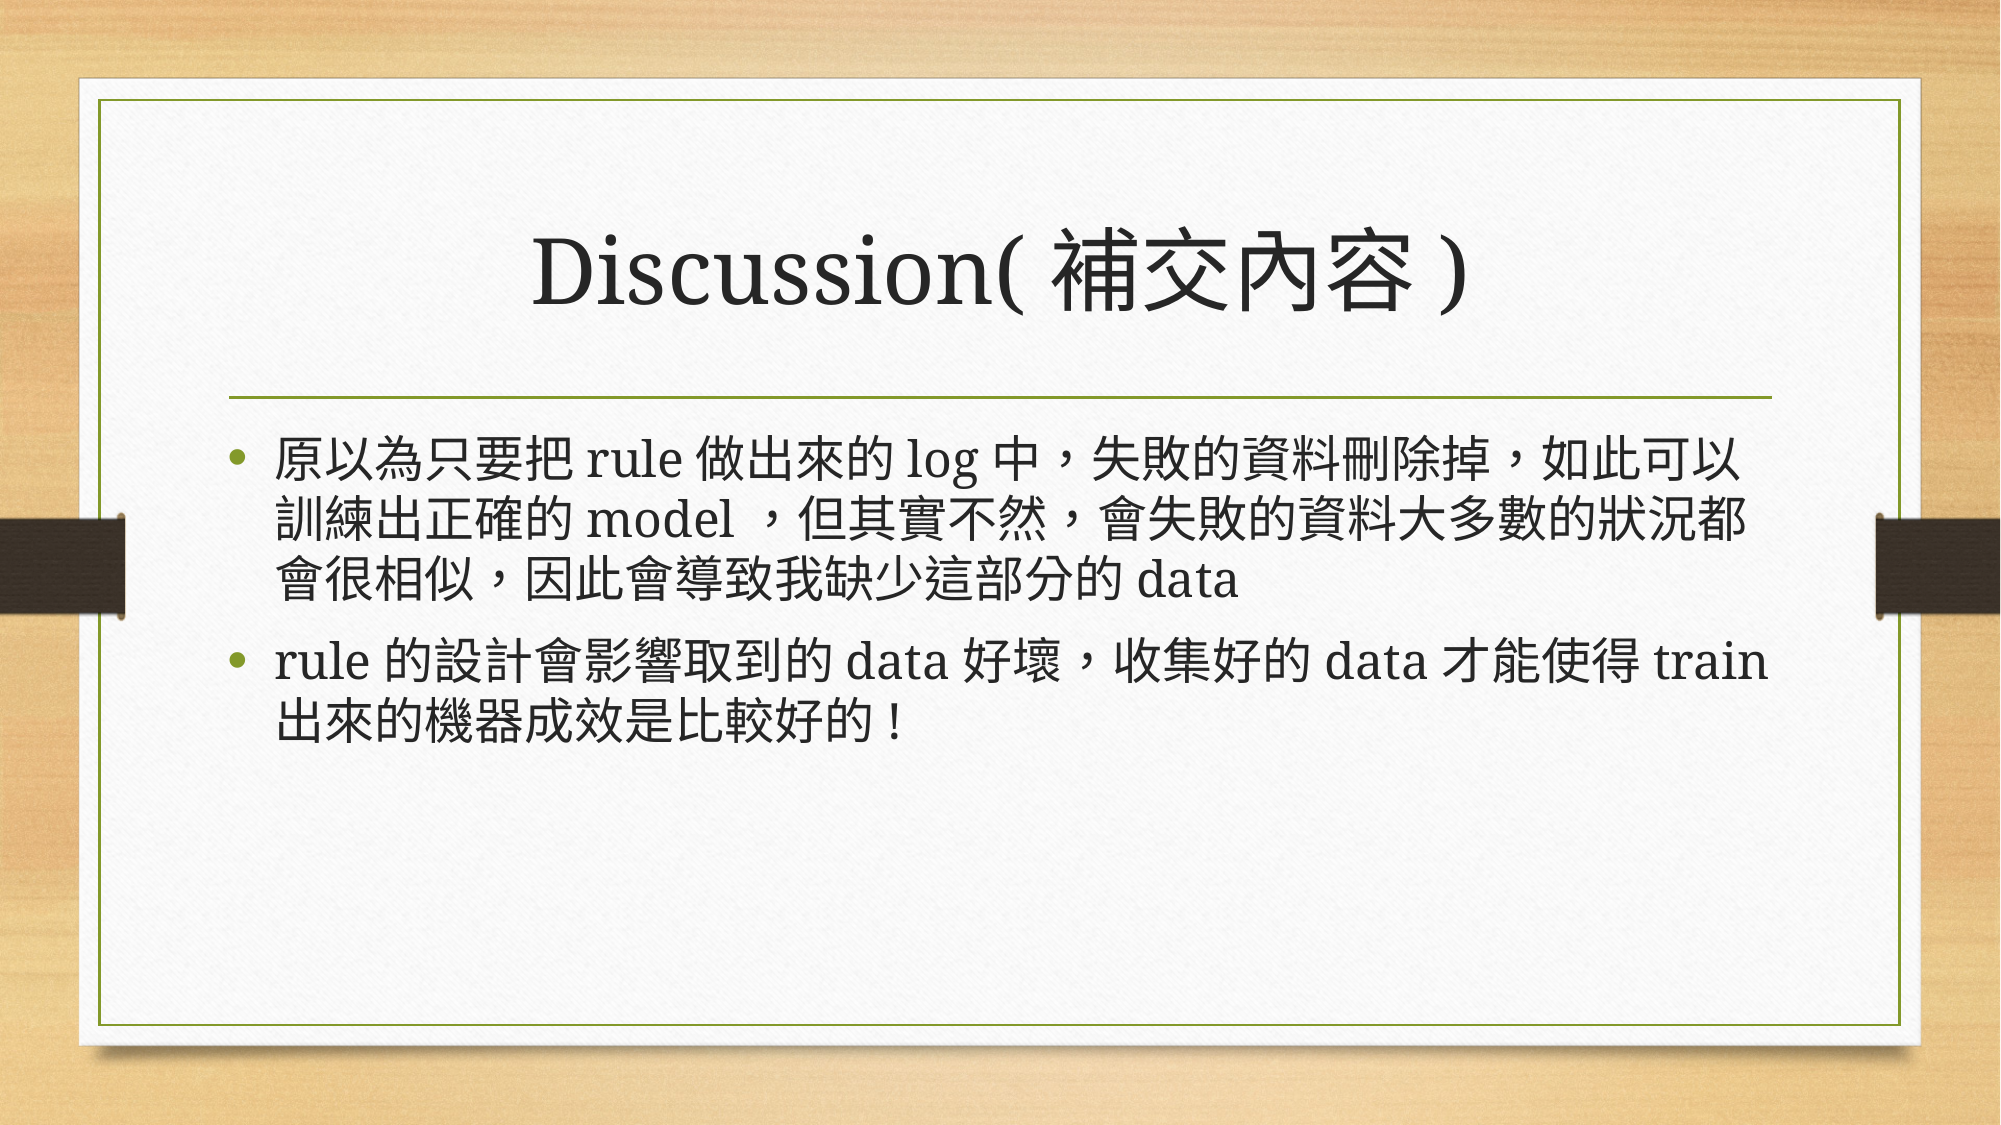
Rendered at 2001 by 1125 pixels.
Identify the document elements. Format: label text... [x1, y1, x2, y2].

picture [0, 0, 2001, 1125]
list 原以為只要把rule做出來的log中，失敗的資料刪除掉，如此可以訓練出正確的model，但其實不然，會失敗的資料大多數的狀況都會很相似，因此會導致我缺少這部分的data rule的設計會影響取到的data好壞，收集好的data才能使得train出來的機器成效是比較好的! [212, 419, 1788, 964]
title Discussion(補交內容) [212, 161, 1788, 375]
